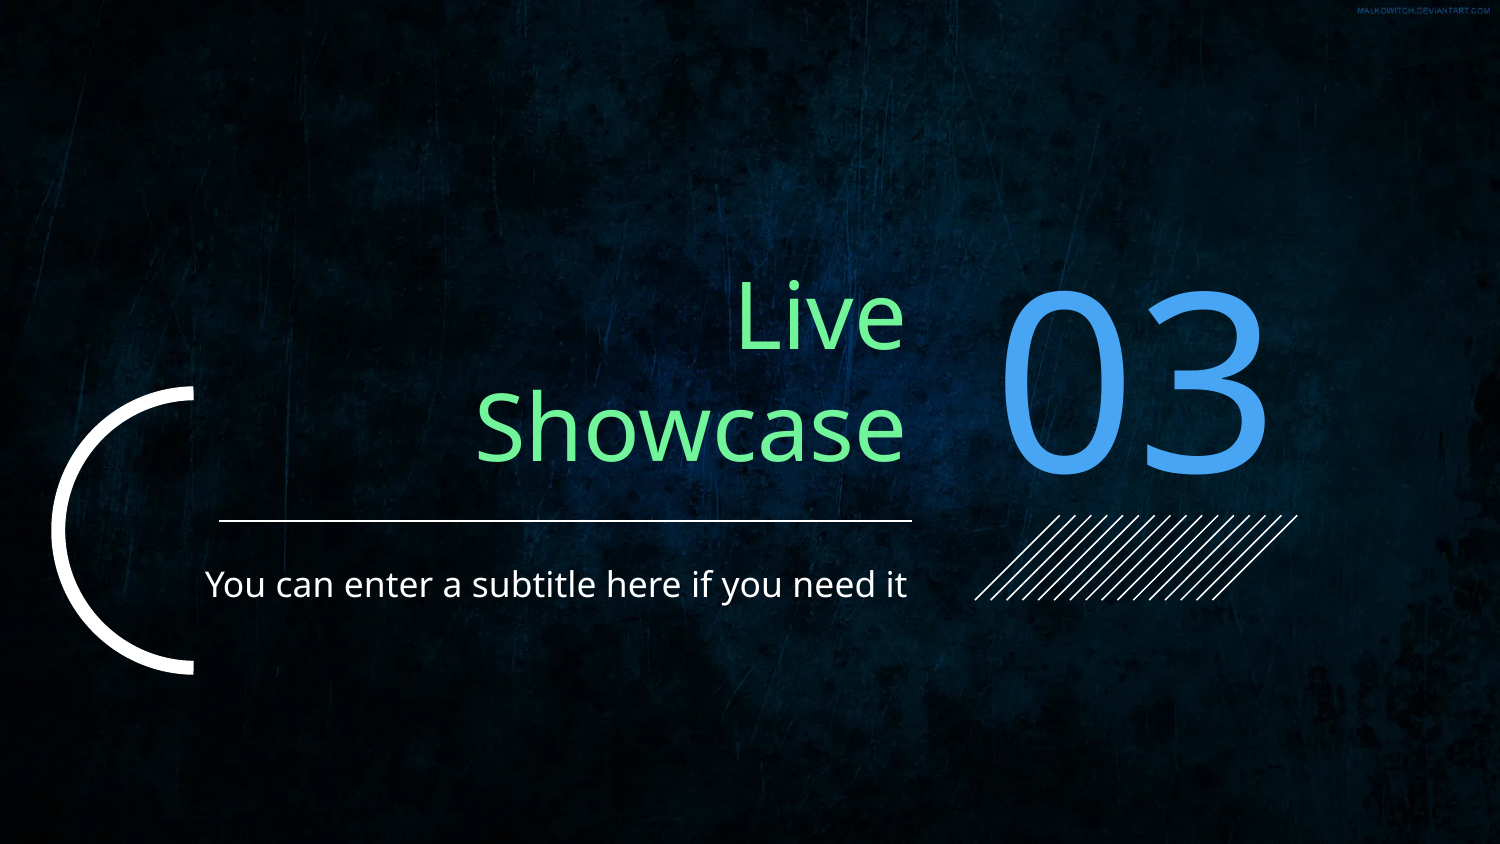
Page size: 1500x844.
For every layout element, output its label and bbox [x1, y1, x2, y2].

picture [0, 0, 1500, 844]
text_box [974, 515, 1298, 601]
